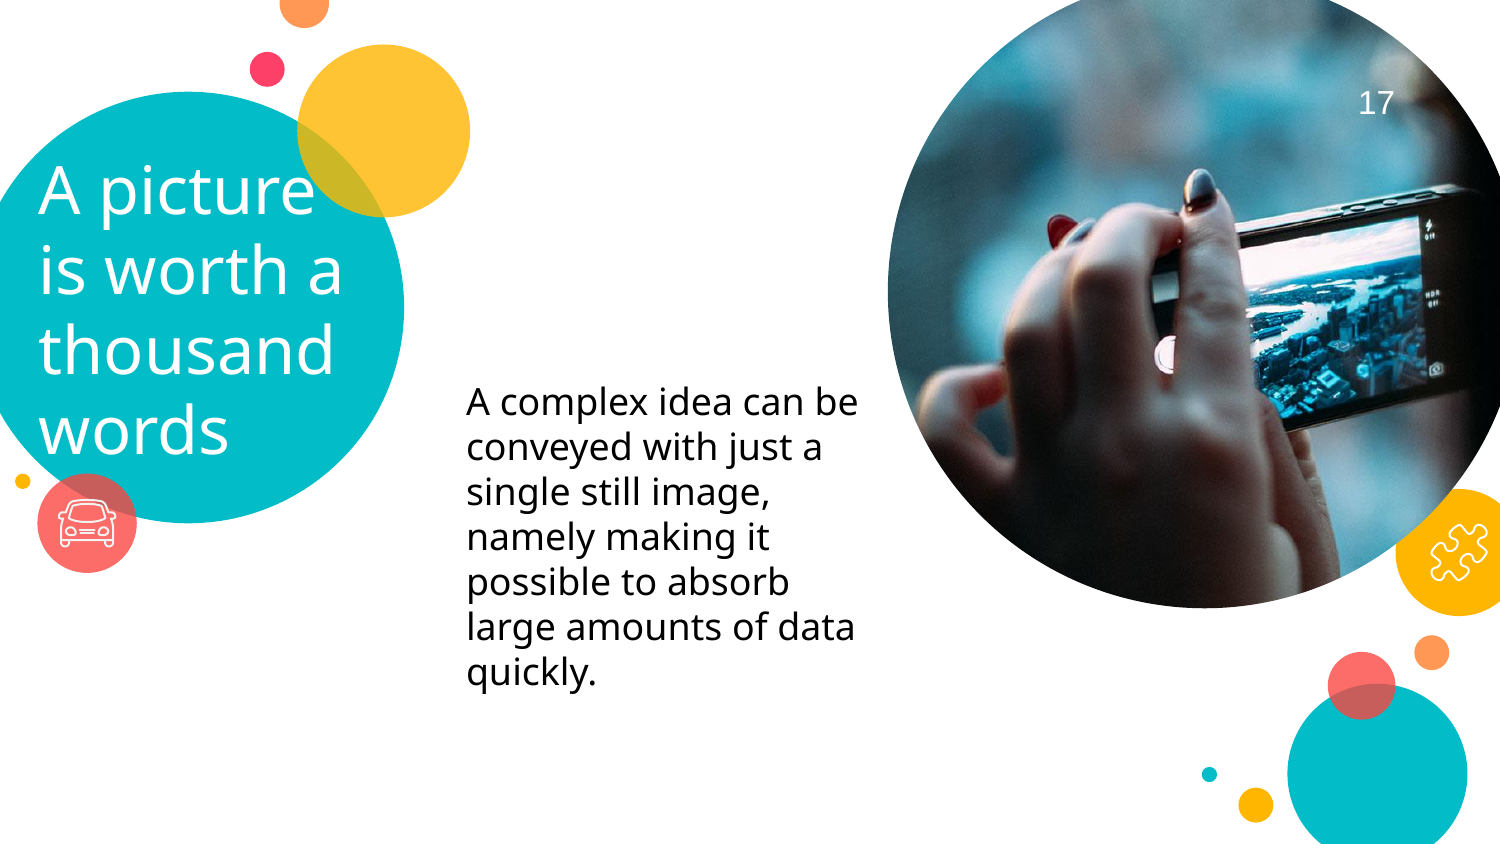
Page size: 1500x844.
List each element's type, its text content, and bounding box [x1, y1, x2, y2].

picture [887, 0, 1500, 609]
title A picture is worth a thousand words [23, 91, 375, 524]
list A complex idea can be conveyed with just a single still image, namely making it possible to absorb large amounts of data quickly. [451, 363, 893, 706]
